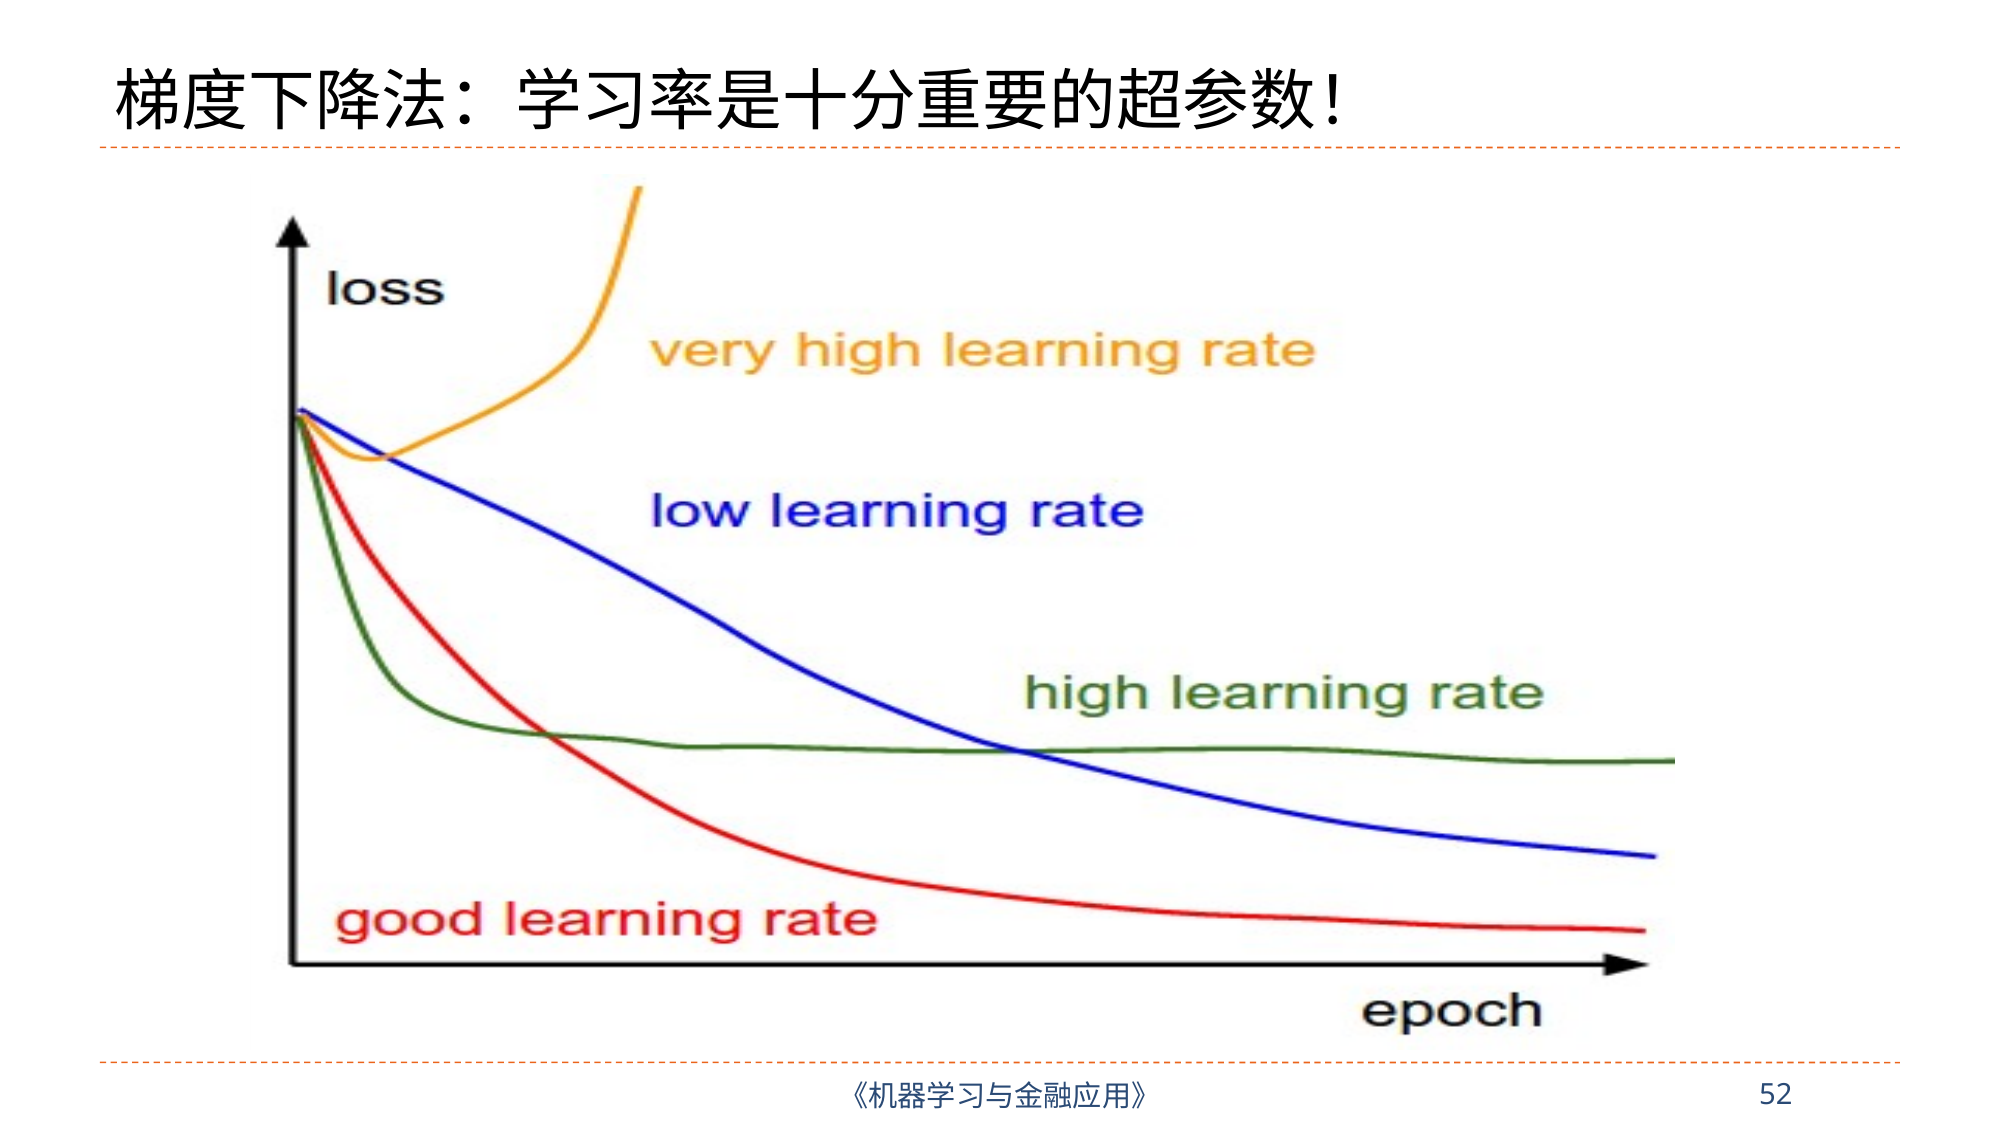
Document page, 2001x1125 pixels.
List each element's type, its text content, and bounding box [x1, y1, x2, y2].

title 梯度下降法：学习率是十分重要的超参数！ [99, 24, 1900, 146]
picture [249, 174, 1676, 1051]
